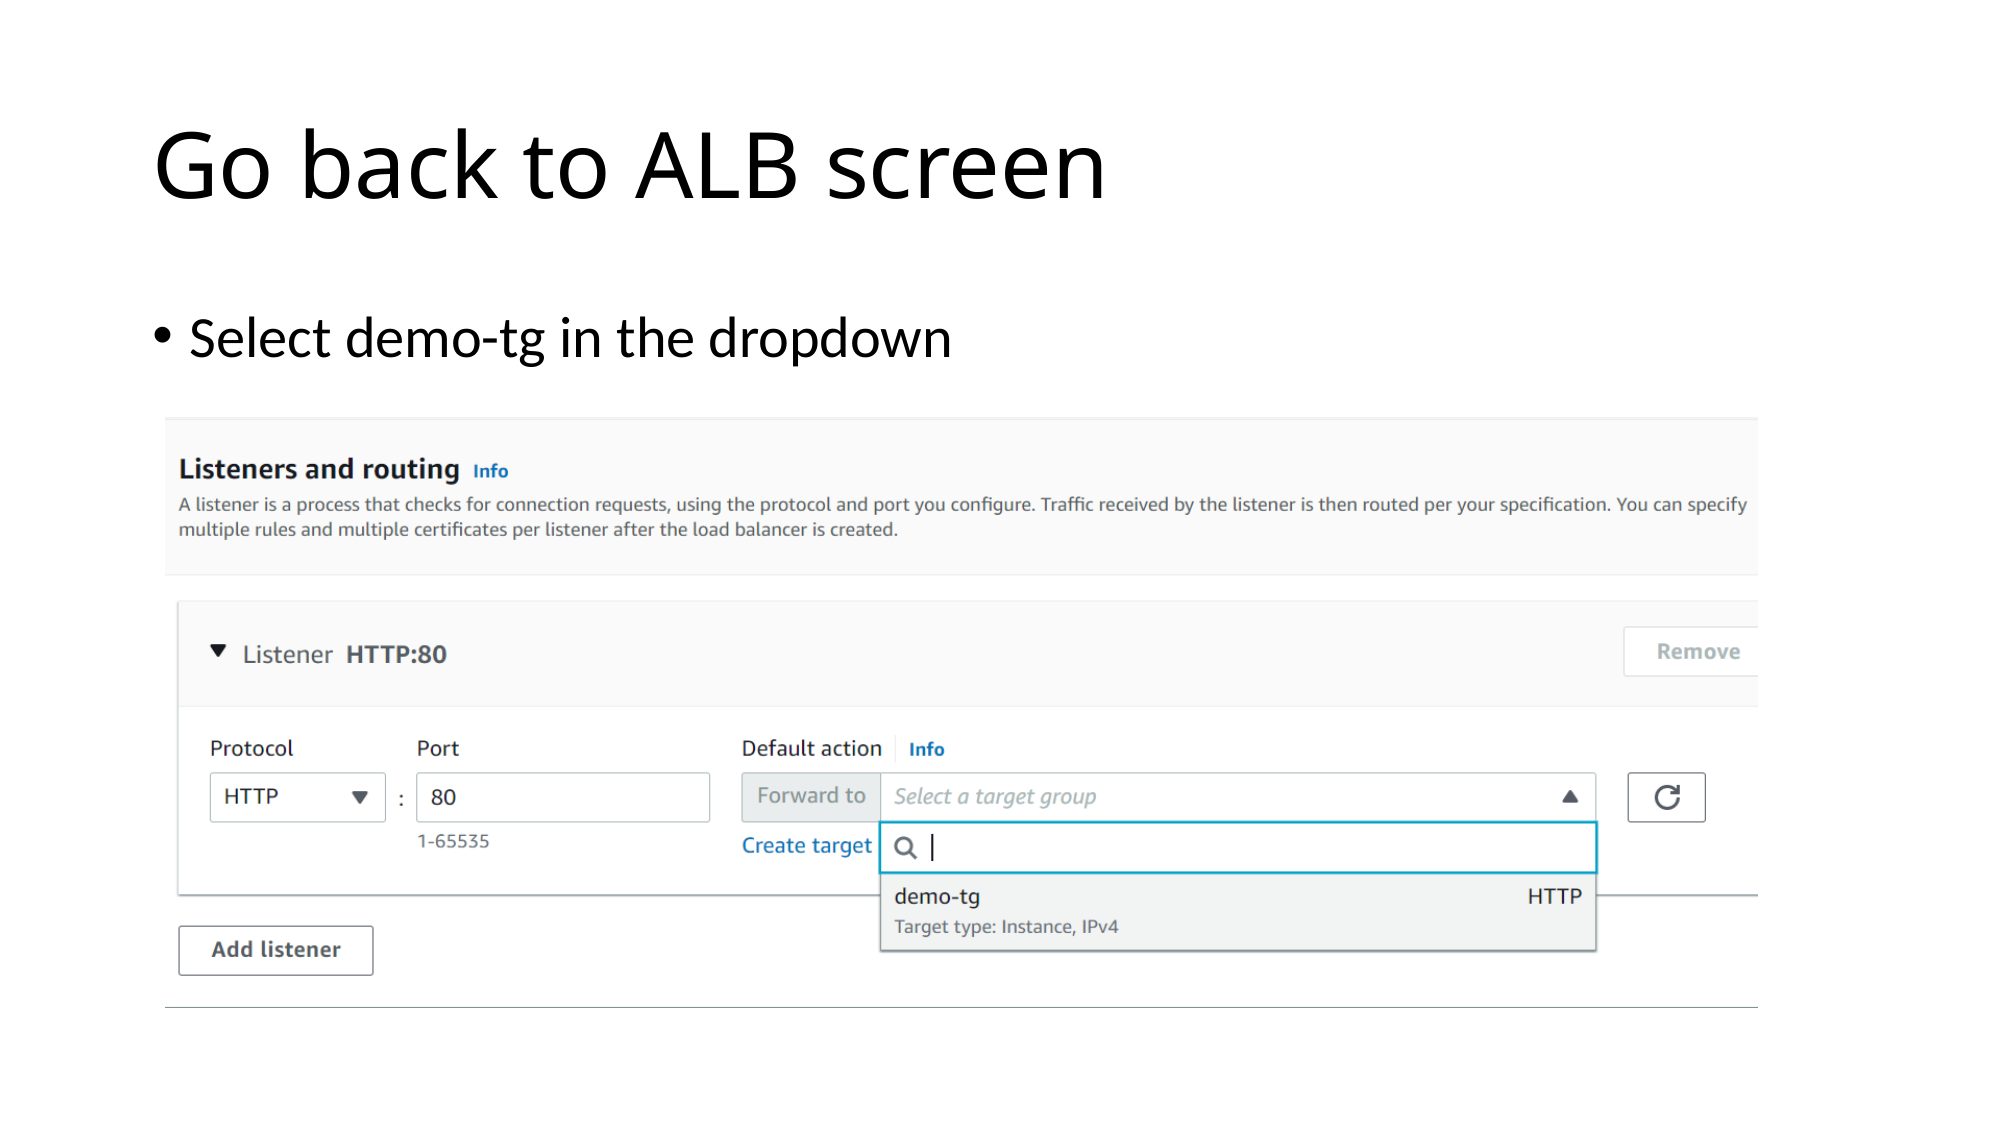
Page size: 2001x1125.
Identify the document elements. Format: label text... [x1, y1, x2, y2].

title Go back to ALB screen [137, 59, 1863, 278]
picture [165, 416, 1758, 1008]
list Select demo-tg in the dropdown [137, 299, 1863, 1014]
